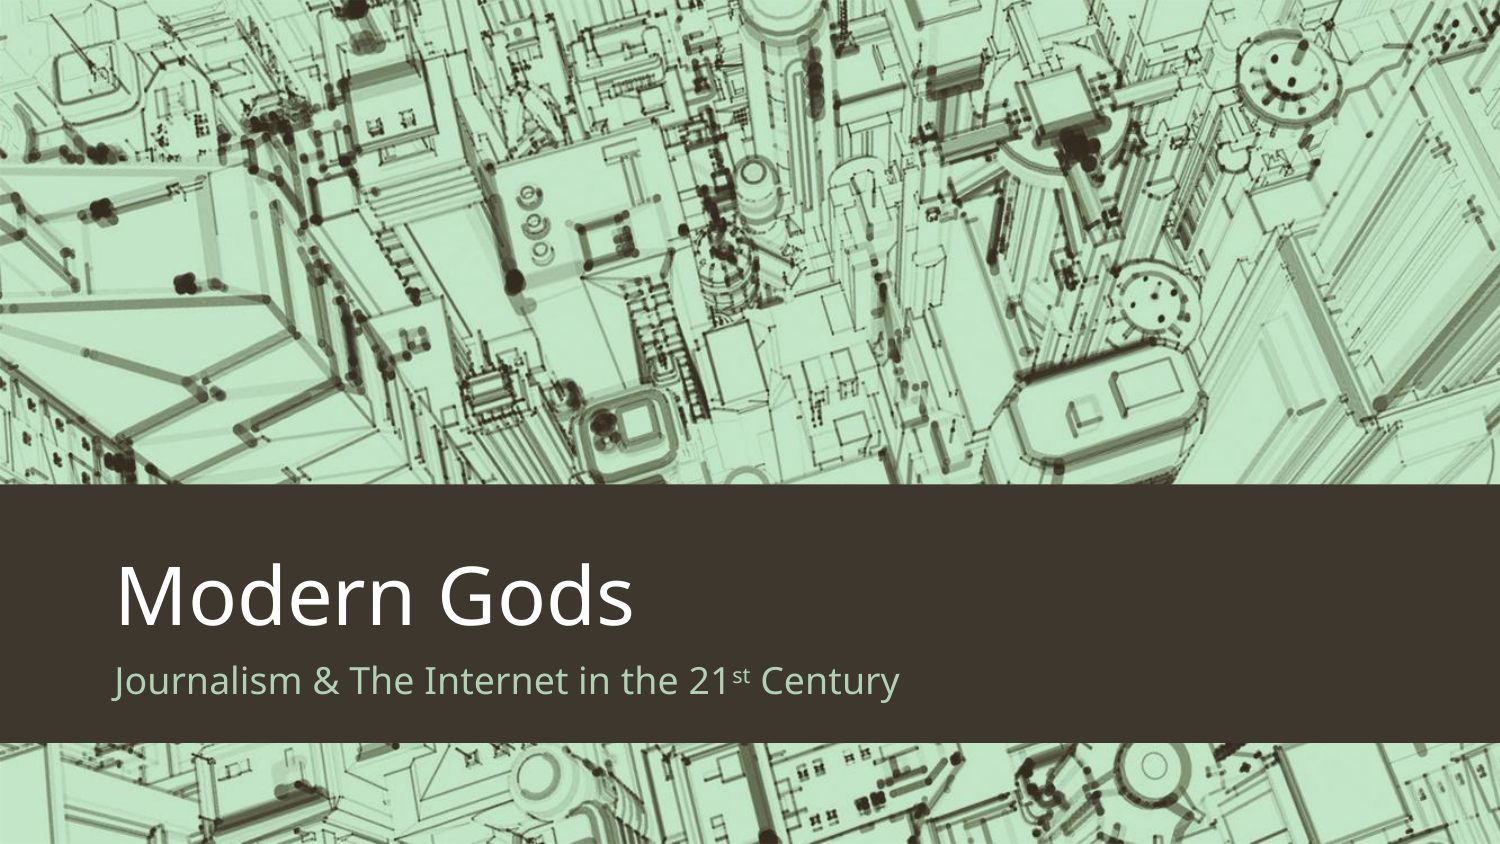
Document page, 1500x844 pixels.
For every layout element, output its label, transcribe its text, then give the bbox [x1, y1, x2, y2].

subtitle Journalism & The Internet in the 21st Century [103, 656, 1397, 716]
picture [0, 743, 1500, 844]
picture [0, 0, 1500, 484]
title Modern Gods [103, 506, 1397, 649]
